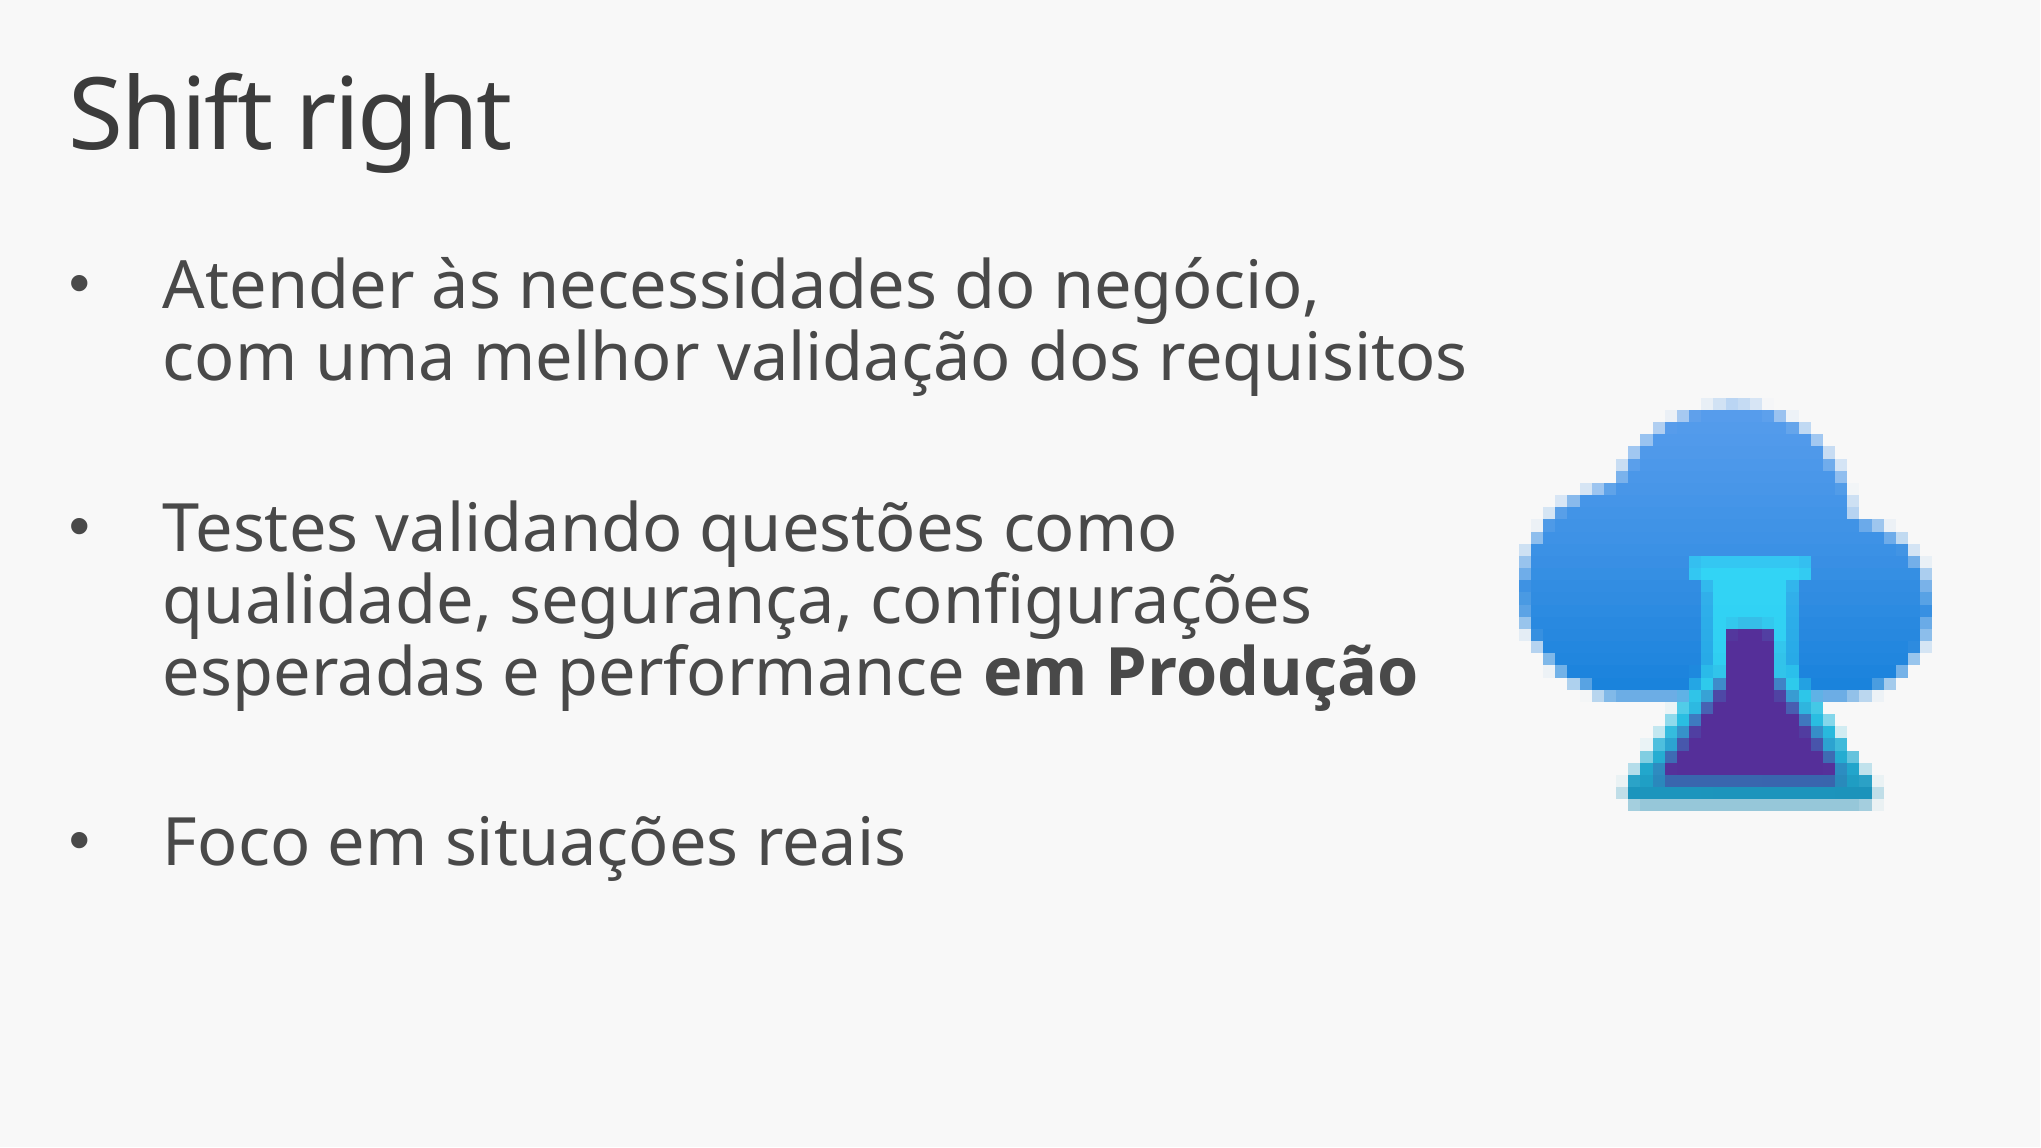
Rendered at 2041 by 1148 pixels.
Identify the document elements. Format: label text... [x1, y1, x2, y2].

list Atender às necessidades do negócio, com uma melhor validação dos requisitos Testes validando questões como qualidade, segurança, configurações esperadas e performance em Produção Foco em situações reais [45, 236, 1495, 913]
title Shift right [45, 48, 1996, 199]
picture [1507, 385, 1946, 824]
